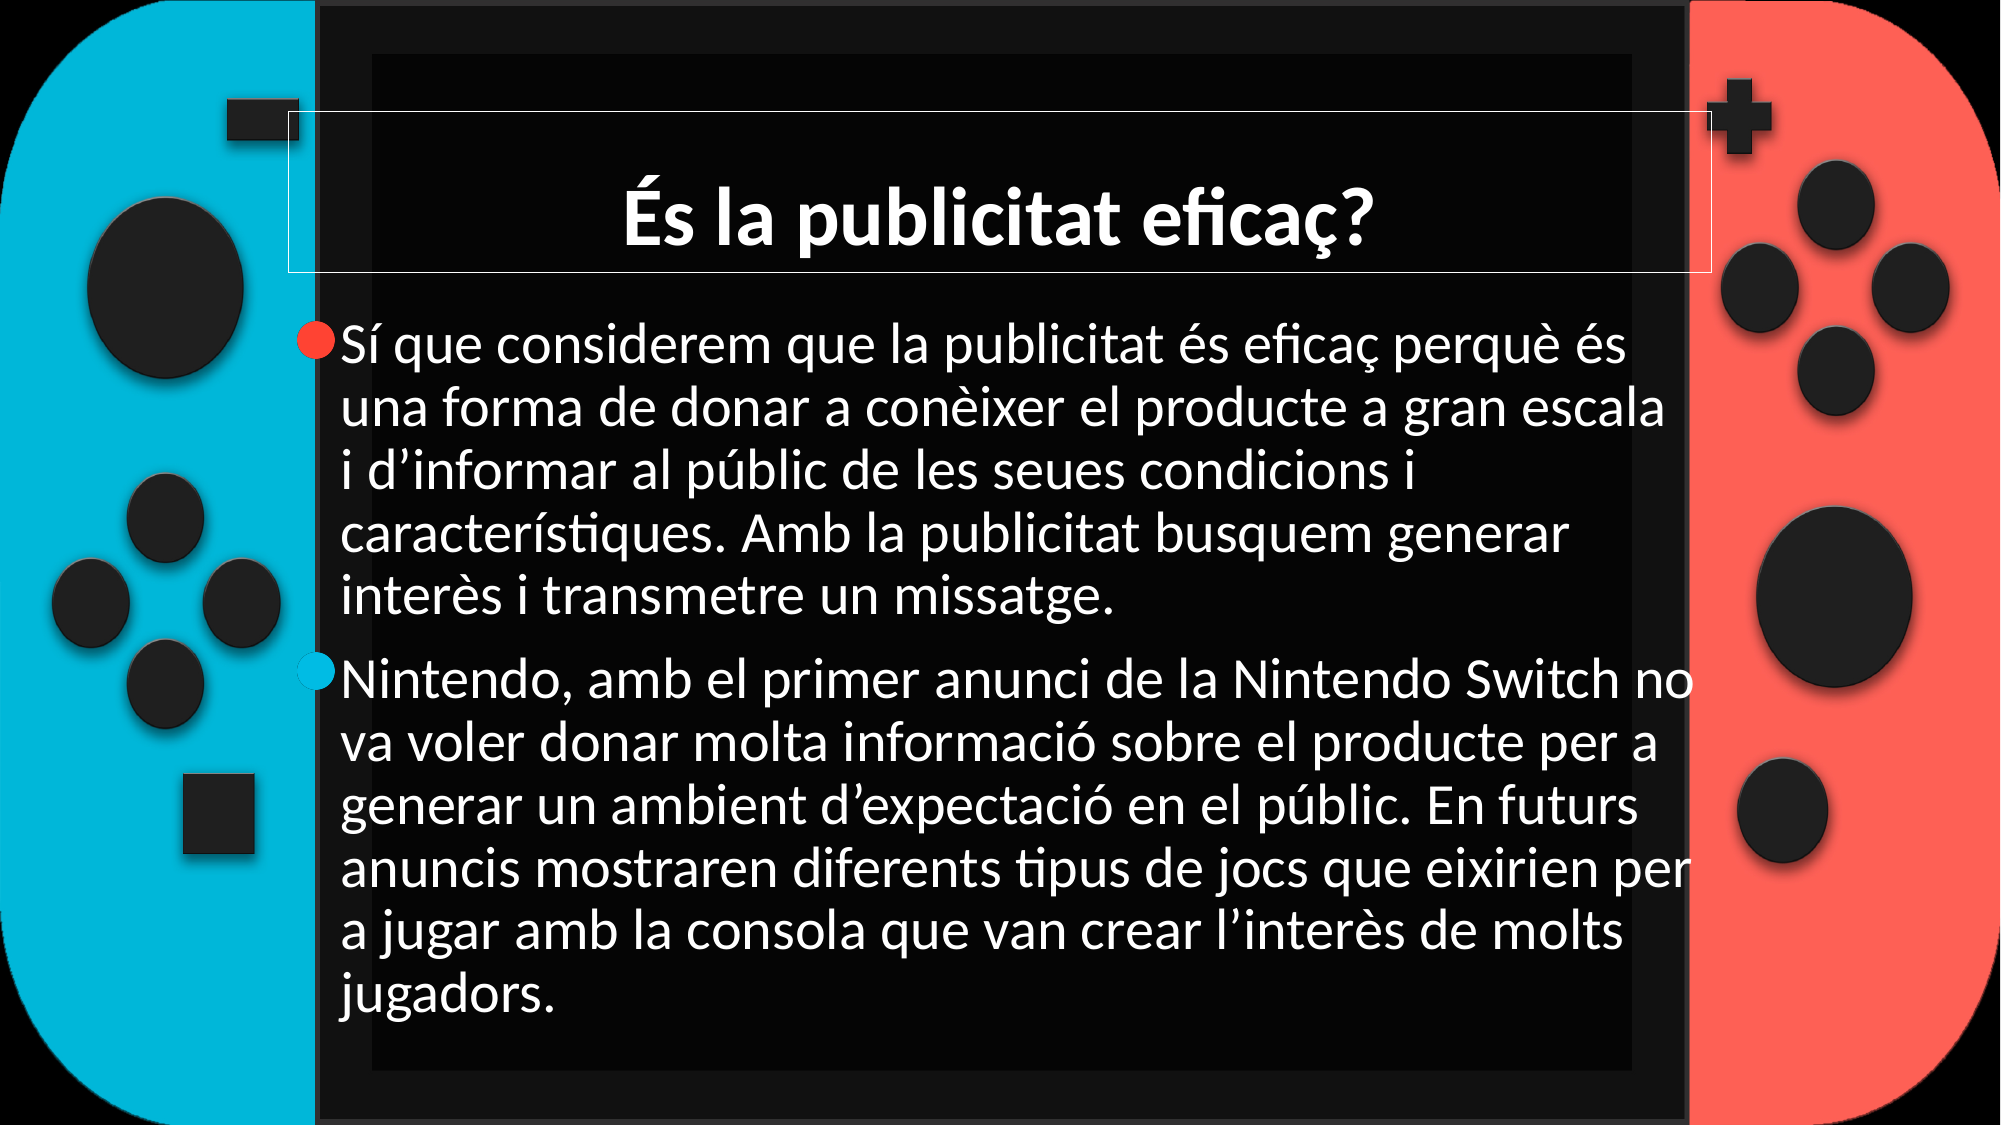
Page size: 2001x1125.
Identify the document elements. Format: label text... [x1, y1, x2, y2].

picture [0, 0, 2001, 1125]
text_box [1852, 971, 1976, 1095]
text_box És la publicitat eficaç? [288, 111, 1712, 273]
list Sí que considerem que la publicitat és eficaç perquè és una forma de donar a conèixer el producte a gran escala i d’informar al públic de les seues condicions i característiques. Amb la publicitat busquem generar interès i transmetre un missatge. Nintendo, amb el primer anunci de la Nintendo Switch no va voler donar molta informació sobre el producte per a generar un ambient d’expectació en el públic. En futurs anuncis mostraren diferents tipus de jocs que eixirien per a jugar amb la consola que van crear l’interès de molts jugadors. [288, 305, 1712, 1065]
